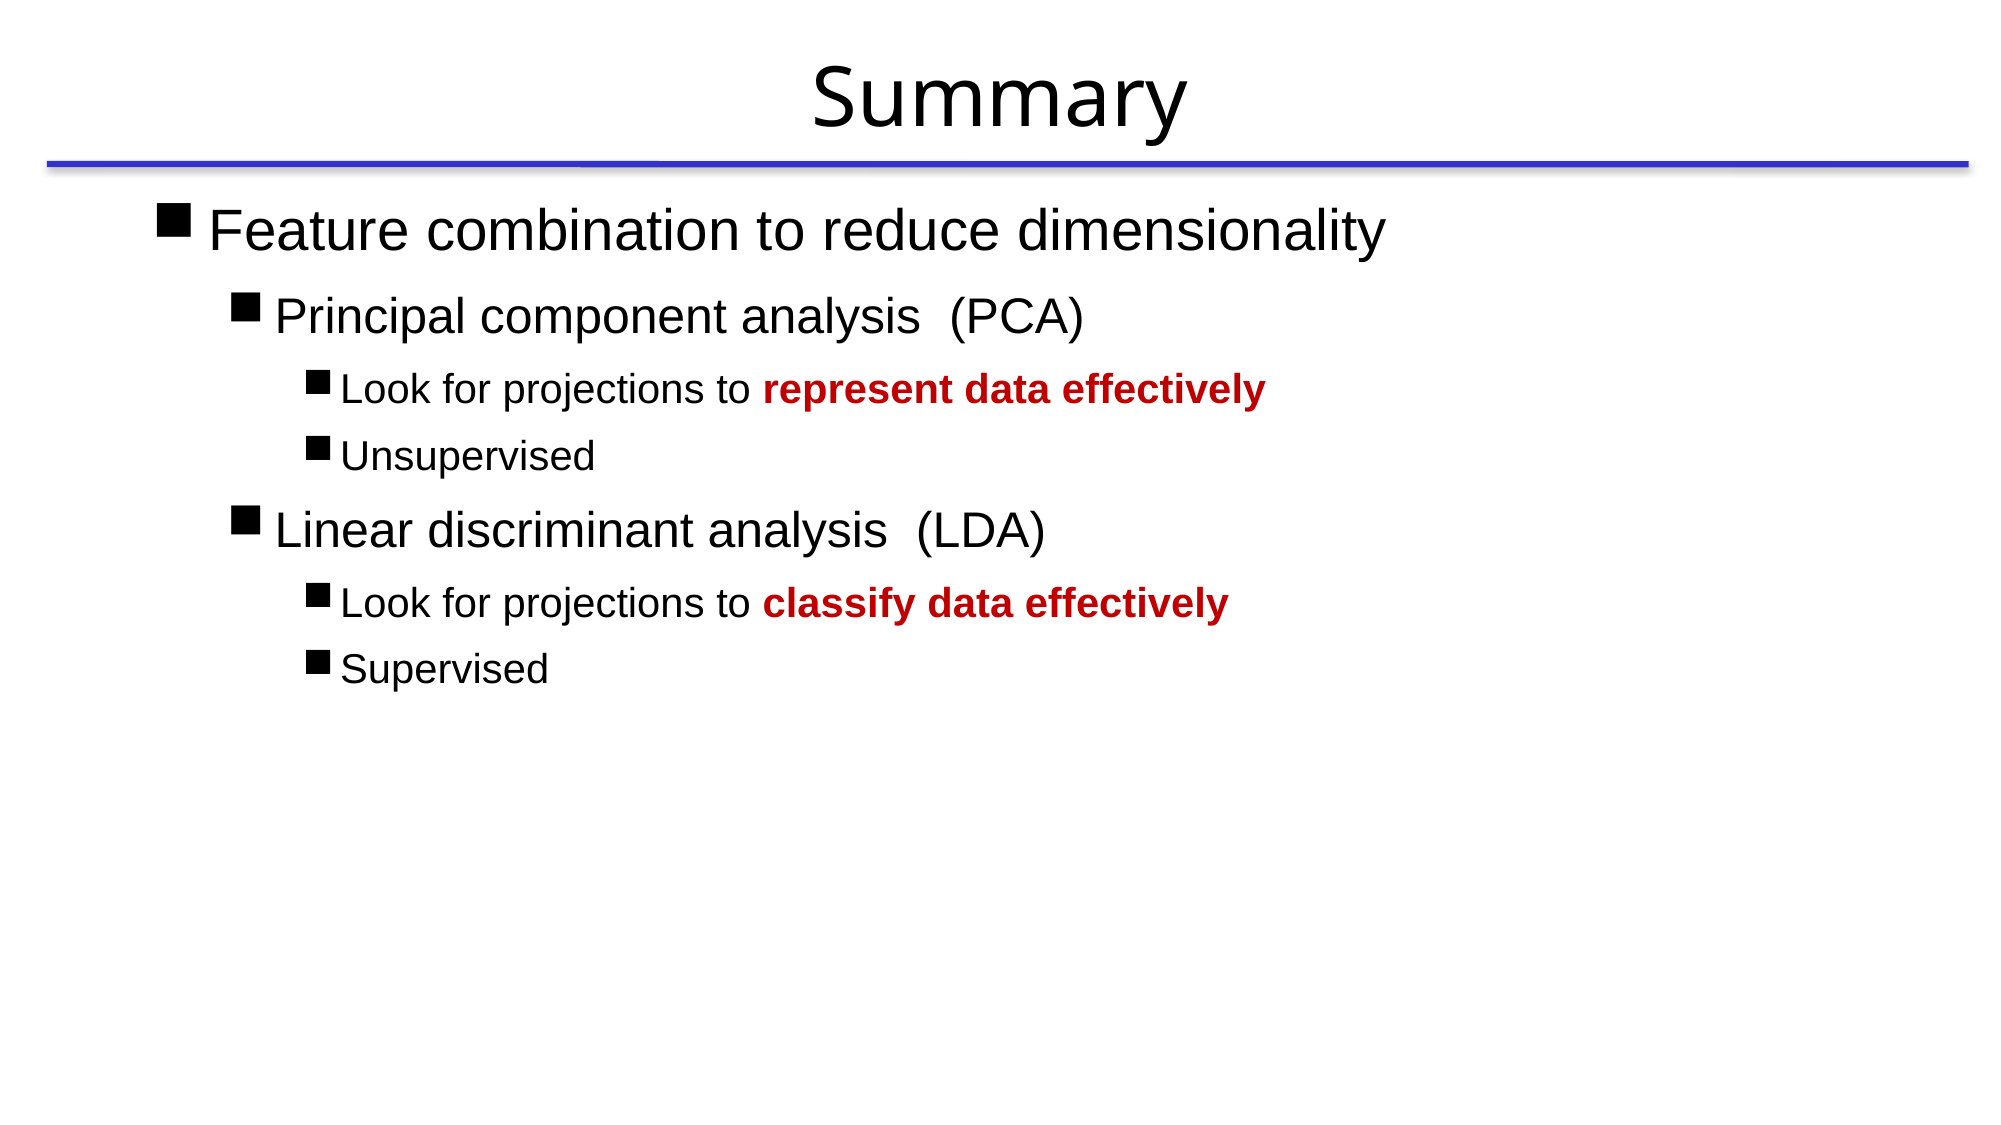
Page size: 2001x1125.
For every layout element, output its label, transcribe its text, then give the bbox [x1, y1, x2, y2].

title Summary [0, 31, 2000, 156]
list Feature combination to reduce dimensionality Principal component analysis (PCA) Look for projections to represent data effectively Unsupervised Linear discriminant analysis (LDA) Look for projections to classify data effectively Supervised [137, 184, 1961, 1063]
